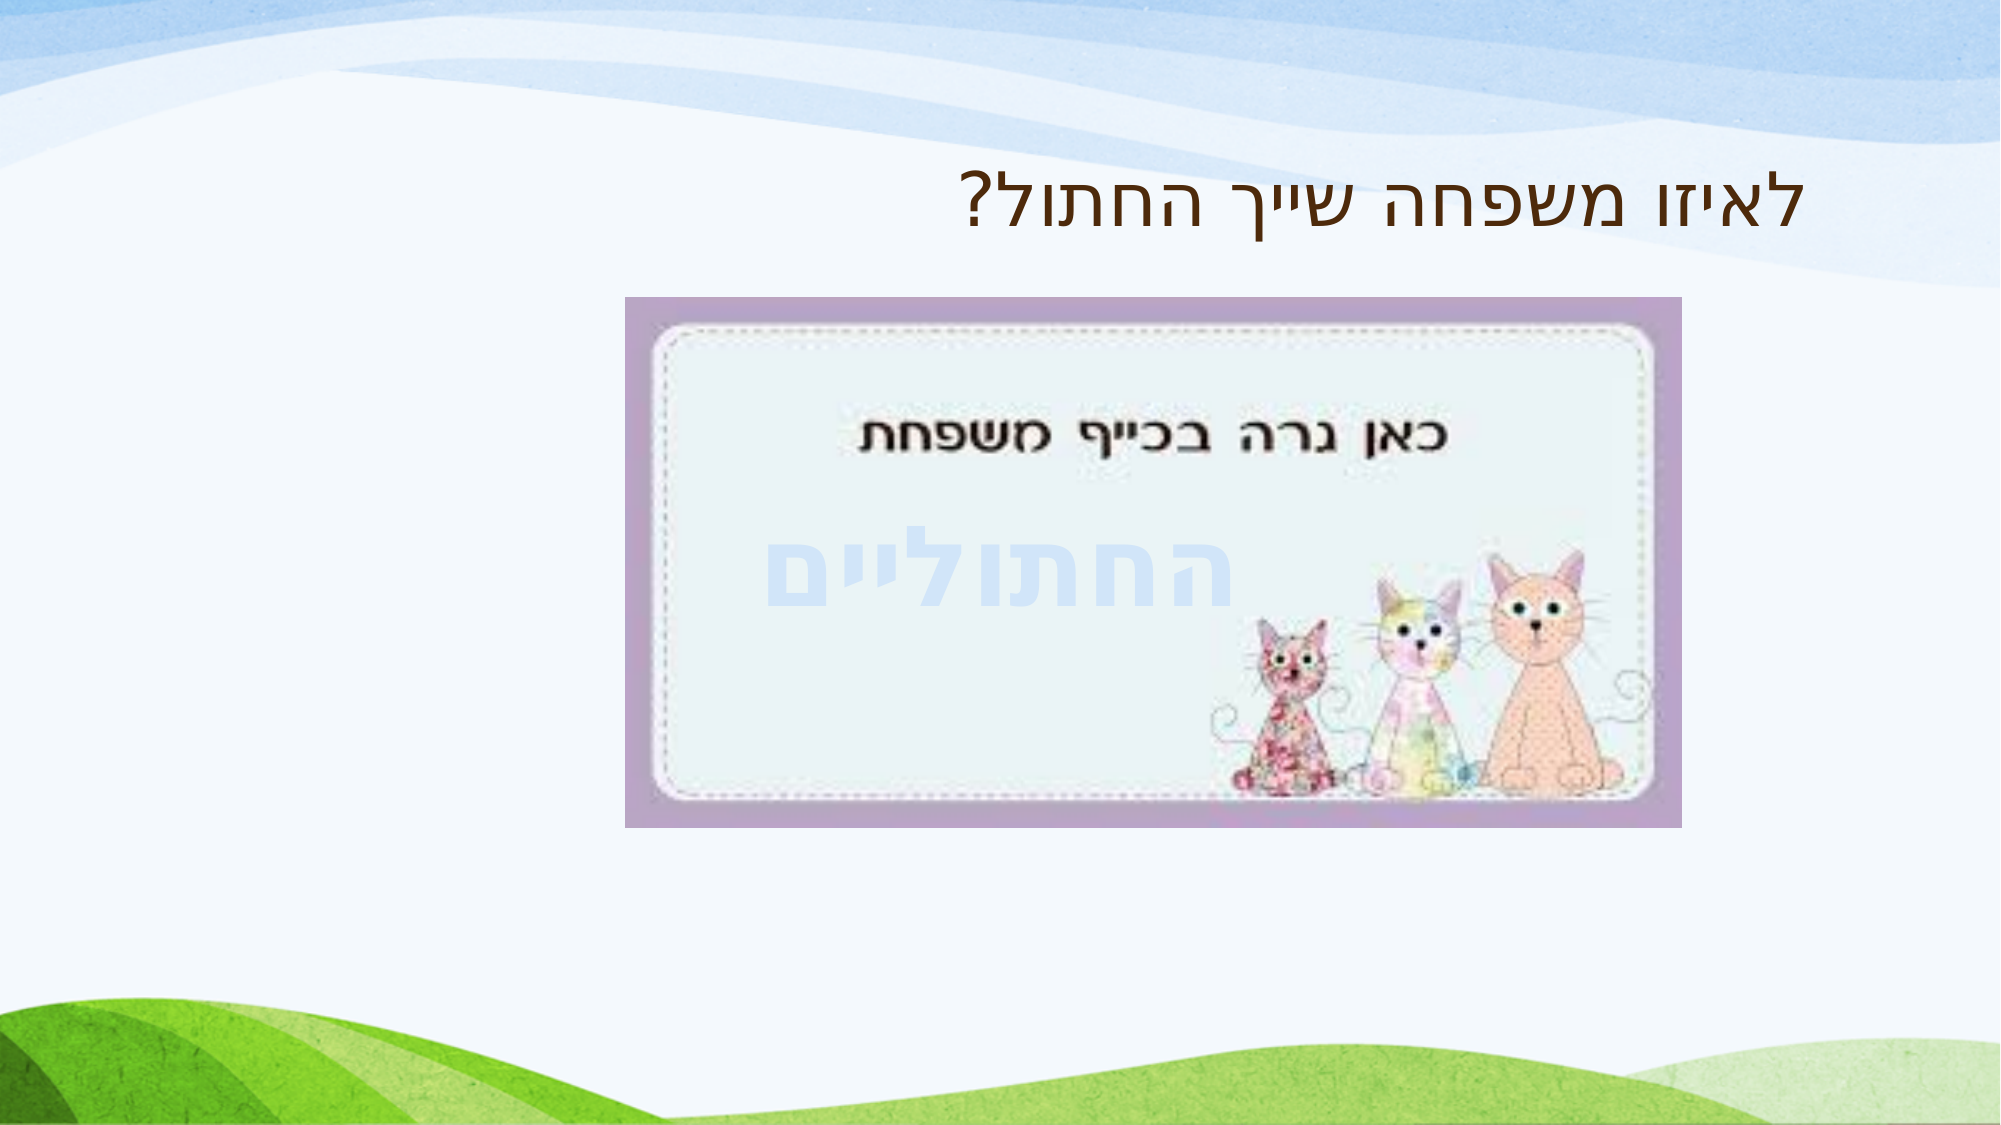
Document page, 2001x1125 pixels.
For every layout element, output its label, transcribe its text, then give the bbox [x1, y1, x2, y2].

title לאיזו משפחה שייך החתול? [174, 50, 1825, 250]
picture [0, 0, 2001, 1125]
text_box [625, 297, 1682, 828]
